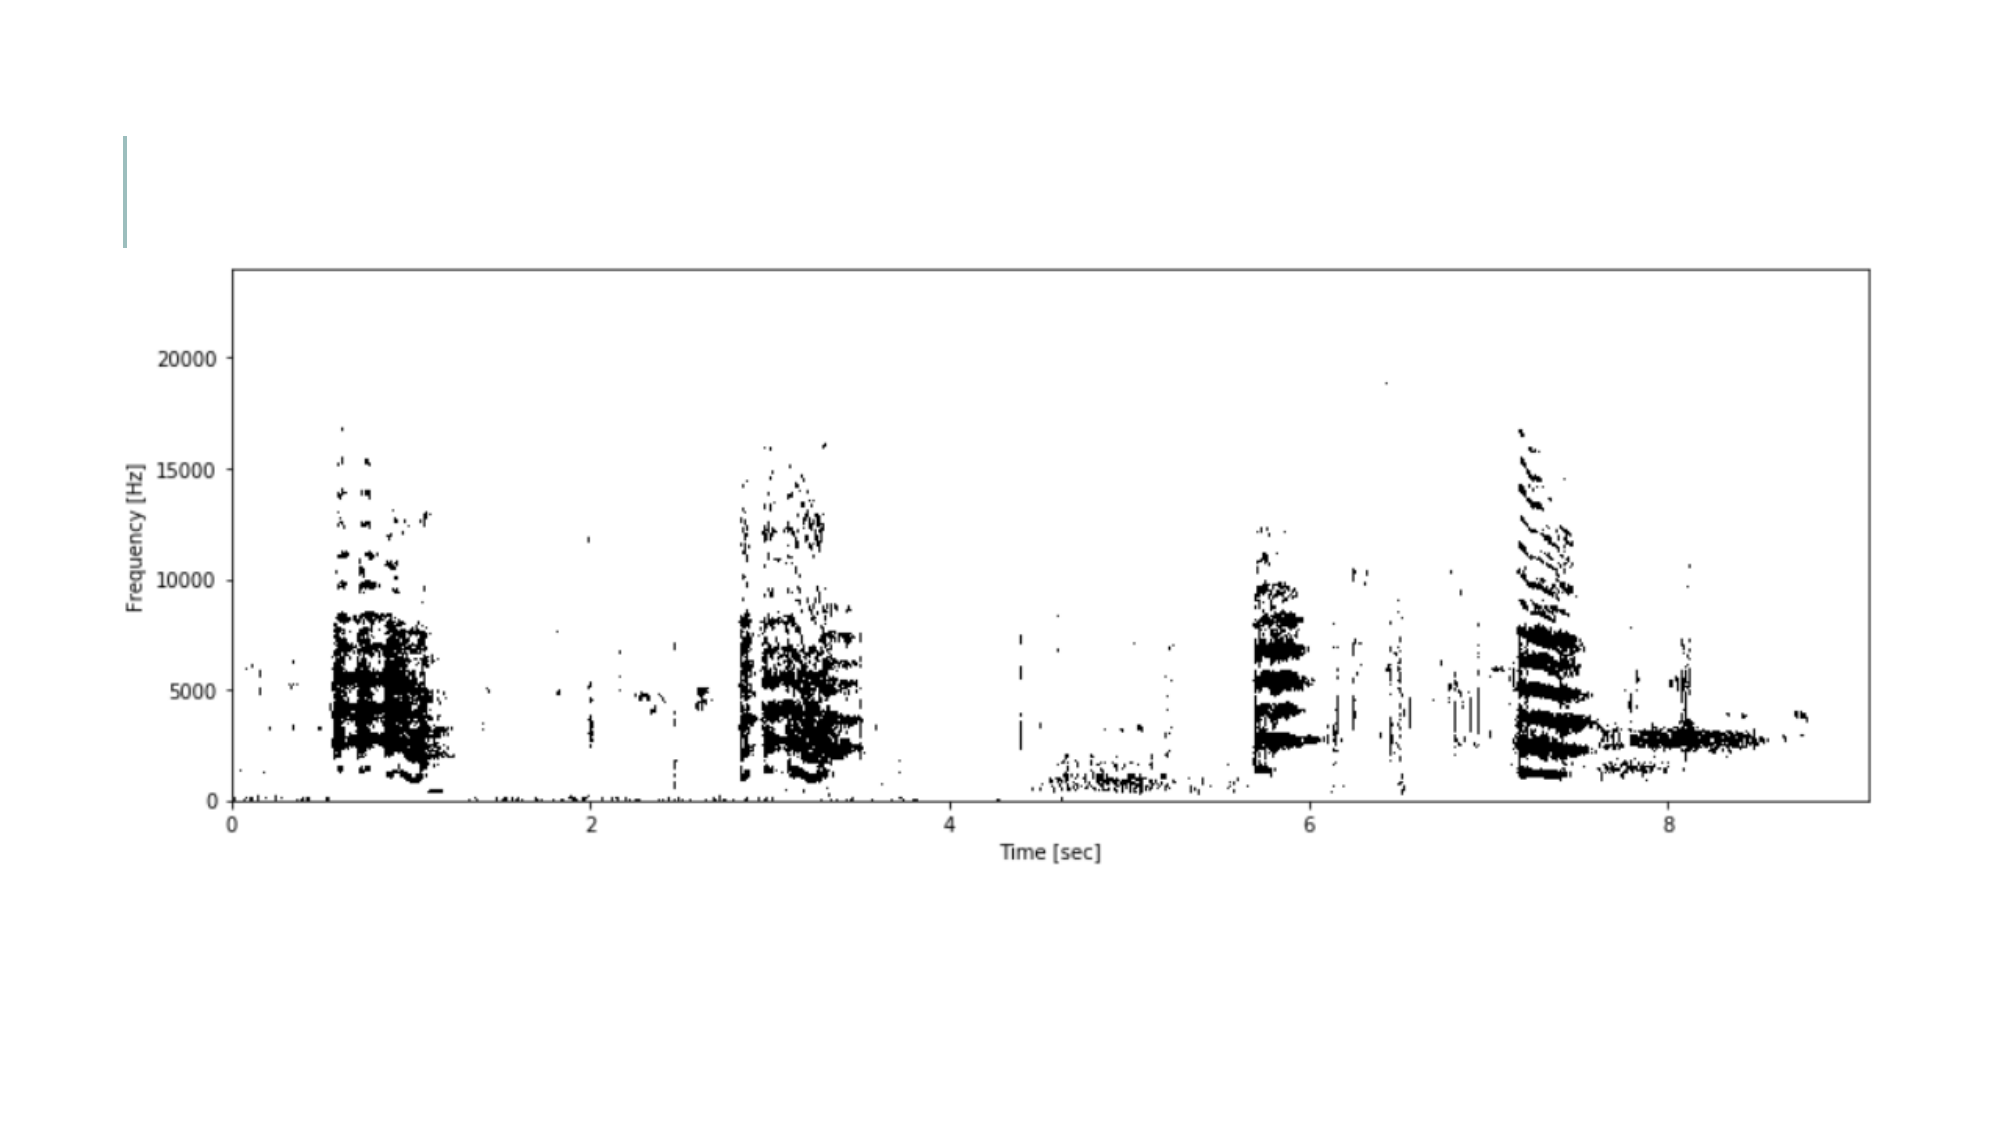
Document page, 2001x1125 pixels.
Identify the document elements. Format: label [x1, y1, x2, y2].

picture [110, 248, 1890, 877]
